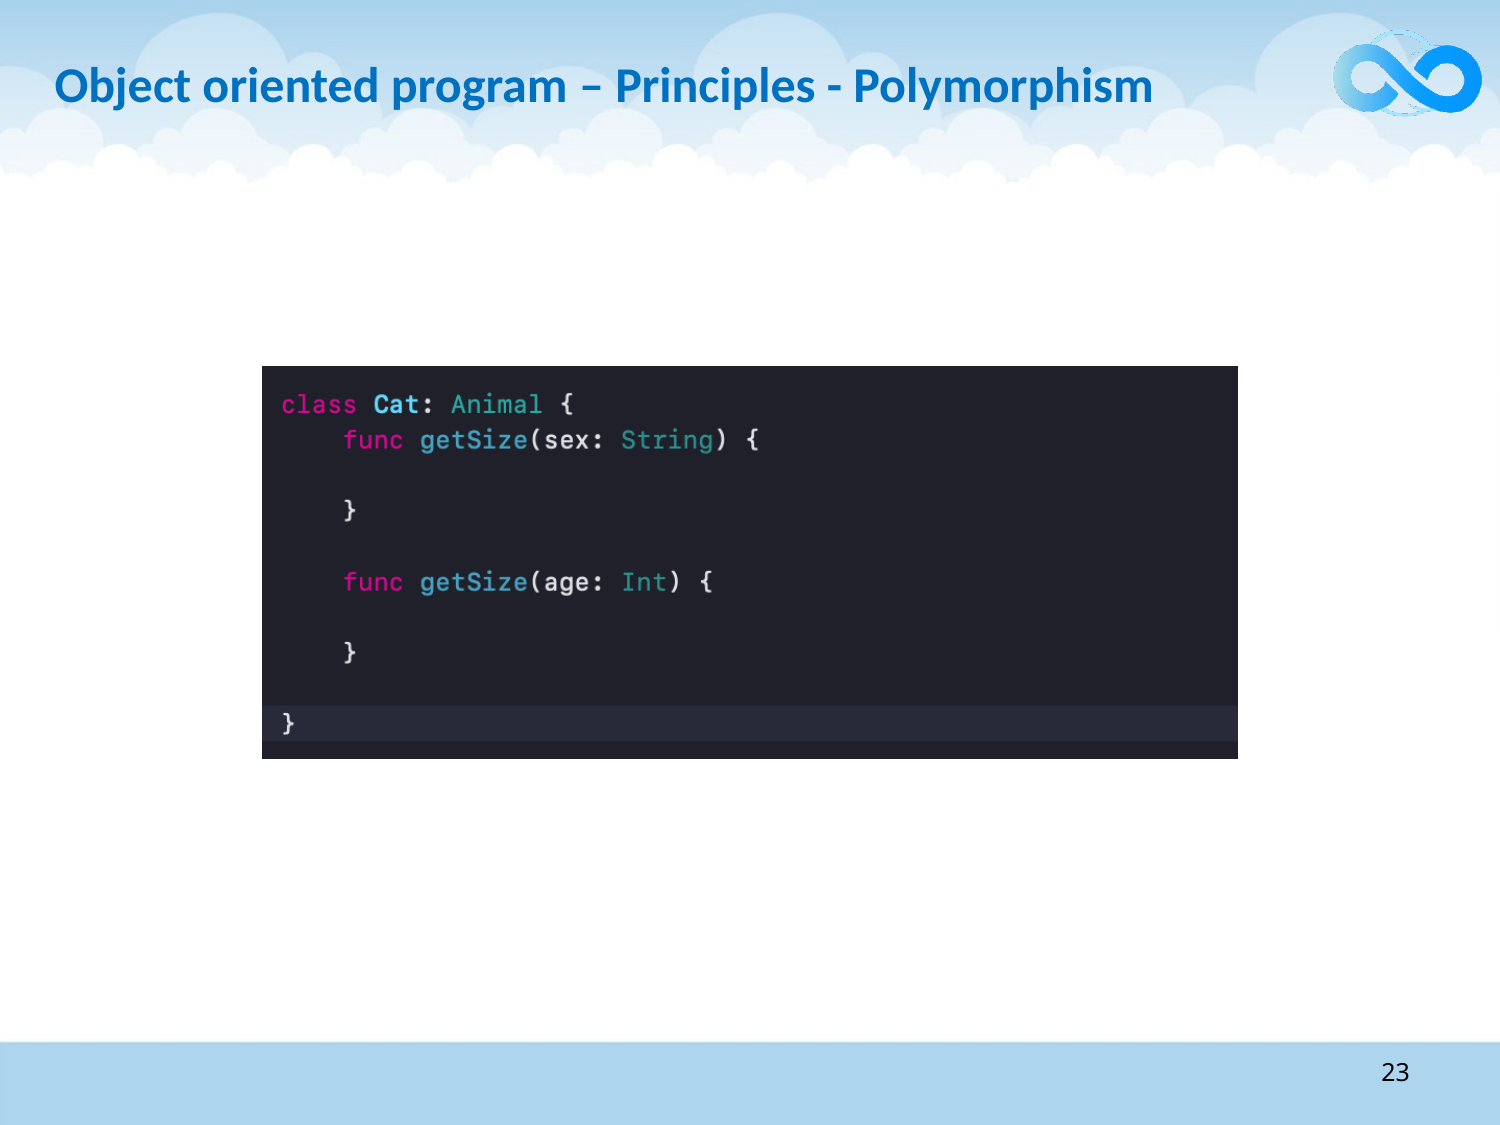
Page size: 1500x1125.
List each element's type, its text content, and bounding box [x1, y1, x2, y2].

picture [0, 0, 1500, 1125]
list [262, 366, 1238, 759]
title Object oriented program – Principles - Polymorphism [39, 28, 1464, 144]
slide_number 23 [1074, 1048, 1425, 1110]
